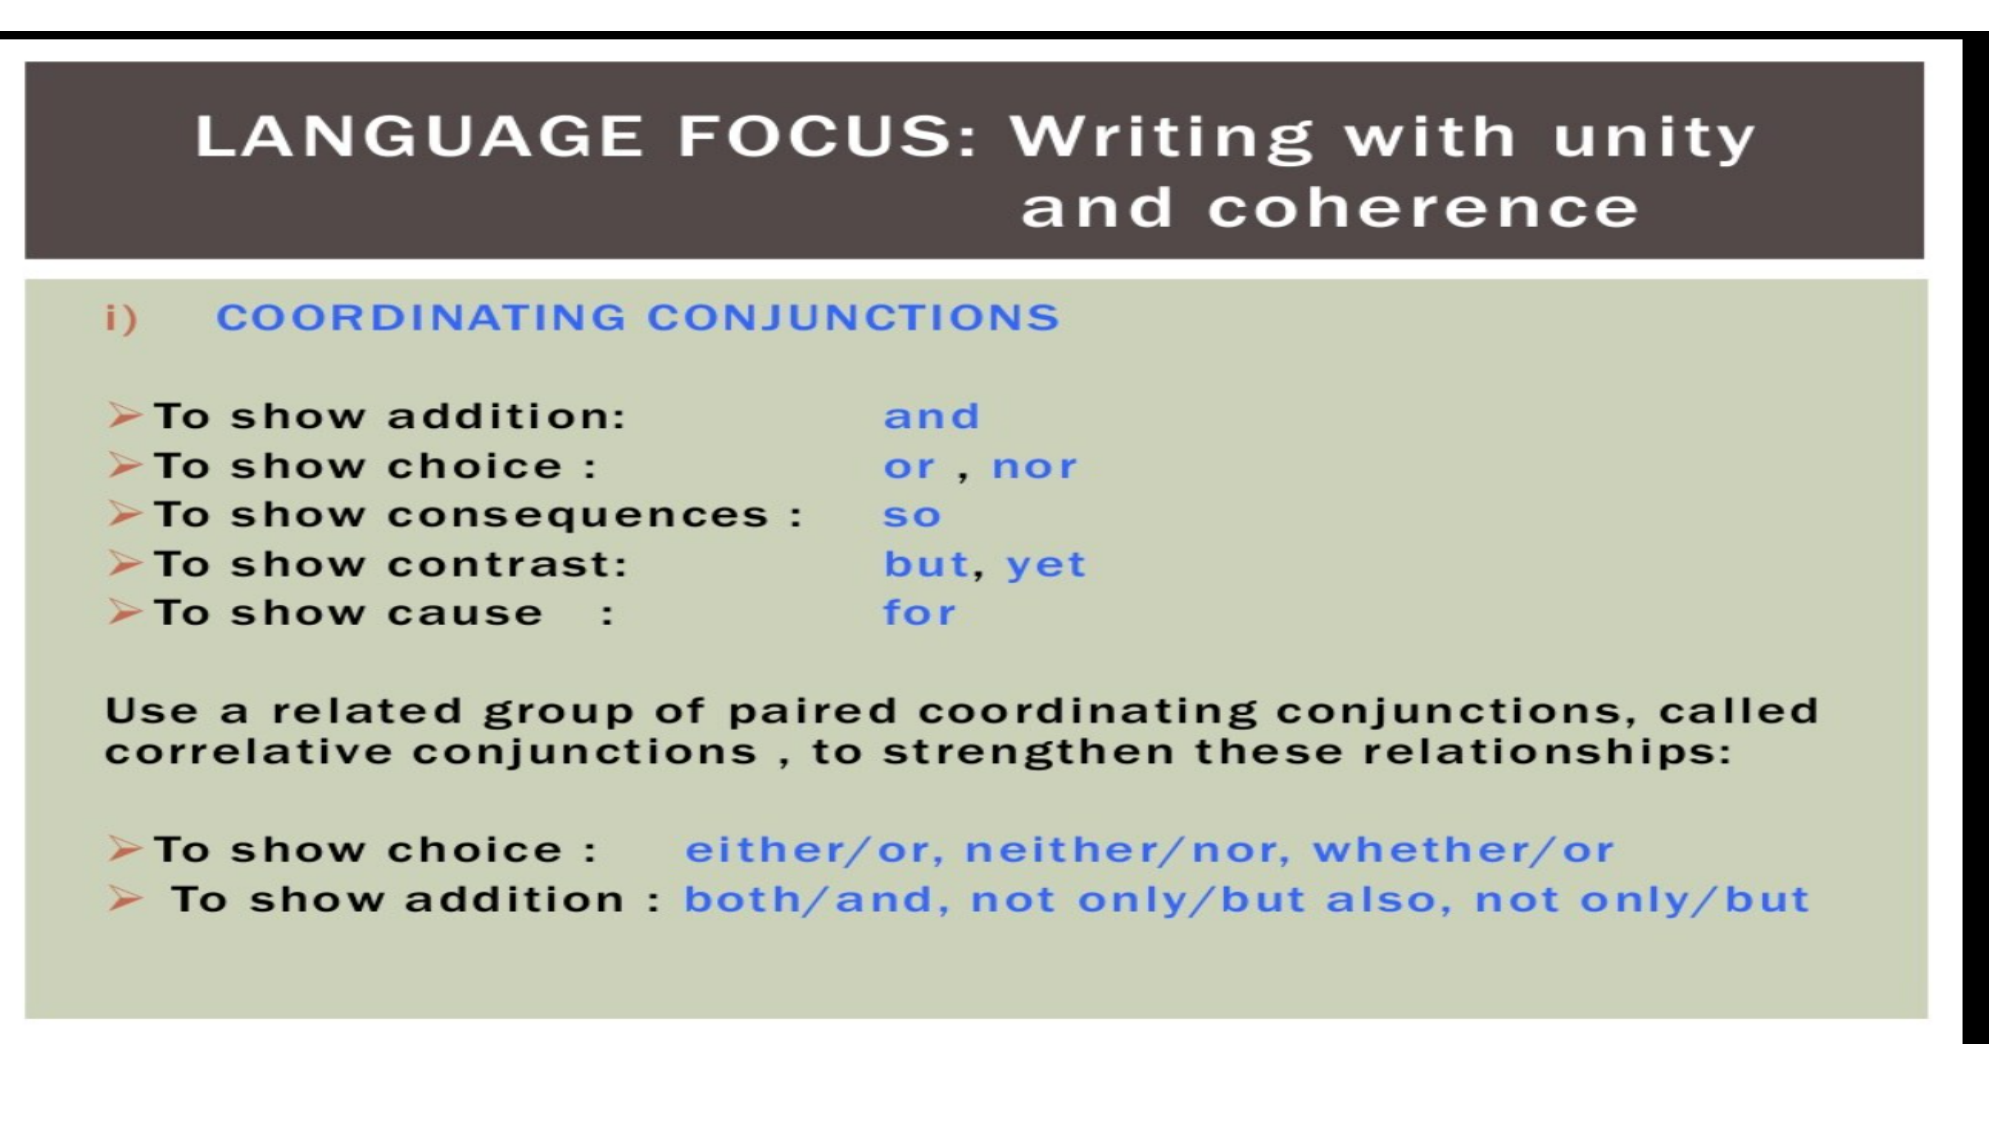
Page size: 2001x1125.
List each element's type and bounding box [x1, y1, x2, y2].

picture [0, 31, 1989, 1044]
